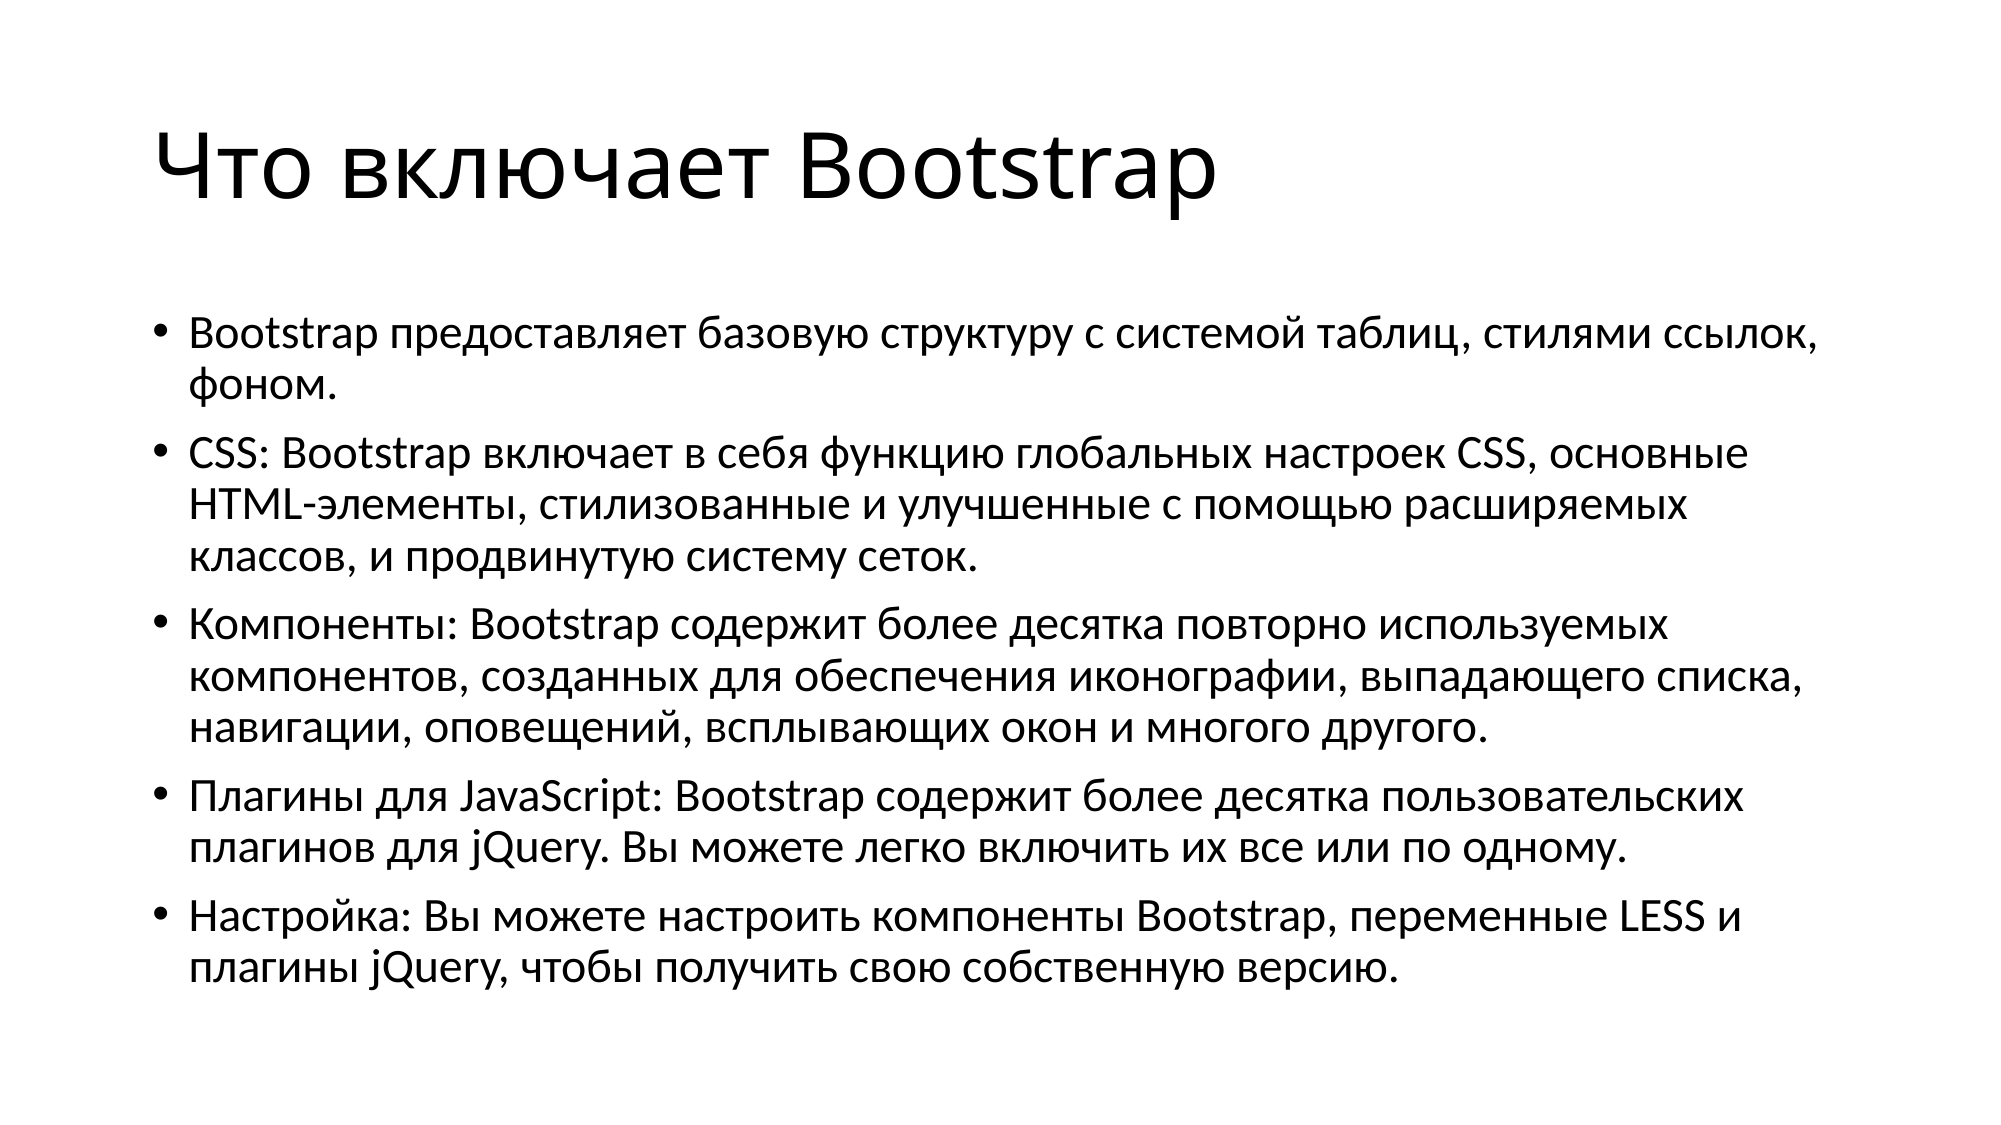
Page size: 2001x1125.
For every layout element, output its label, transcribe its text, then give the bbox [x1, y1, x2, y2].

list Bootstrap предоставляет базовую структуру с системой таблиц, стилями ссылок, фоном. CSS: Bootstrap включает в себя функцию глобальных настроек CSS, основные HTML-элементы, стилизованные и улучшенные с помощью расширяемых классов, и продвинутую систему сеток. Компоненты: Bootstrap содержит более десятка повторно используемых компонентов, созданных для обеспечения иконографии, выпадающего списка, навигации, оповещений, всплывающих окон и многого другого. Плагины для JavaScript: Bootstrap содержит более десятка пользовательских плагинов для jQuery. Вы можете легко включить их все или по одному. Настройка: Вы можете настроить компоненты Bootstrap, переменные LESS и плагины jQuery, чтобы получить свою собственную версию. [137, 299, 1863, 1014]
title Что включает Bootstrap [137, 59, 1863, 278]
